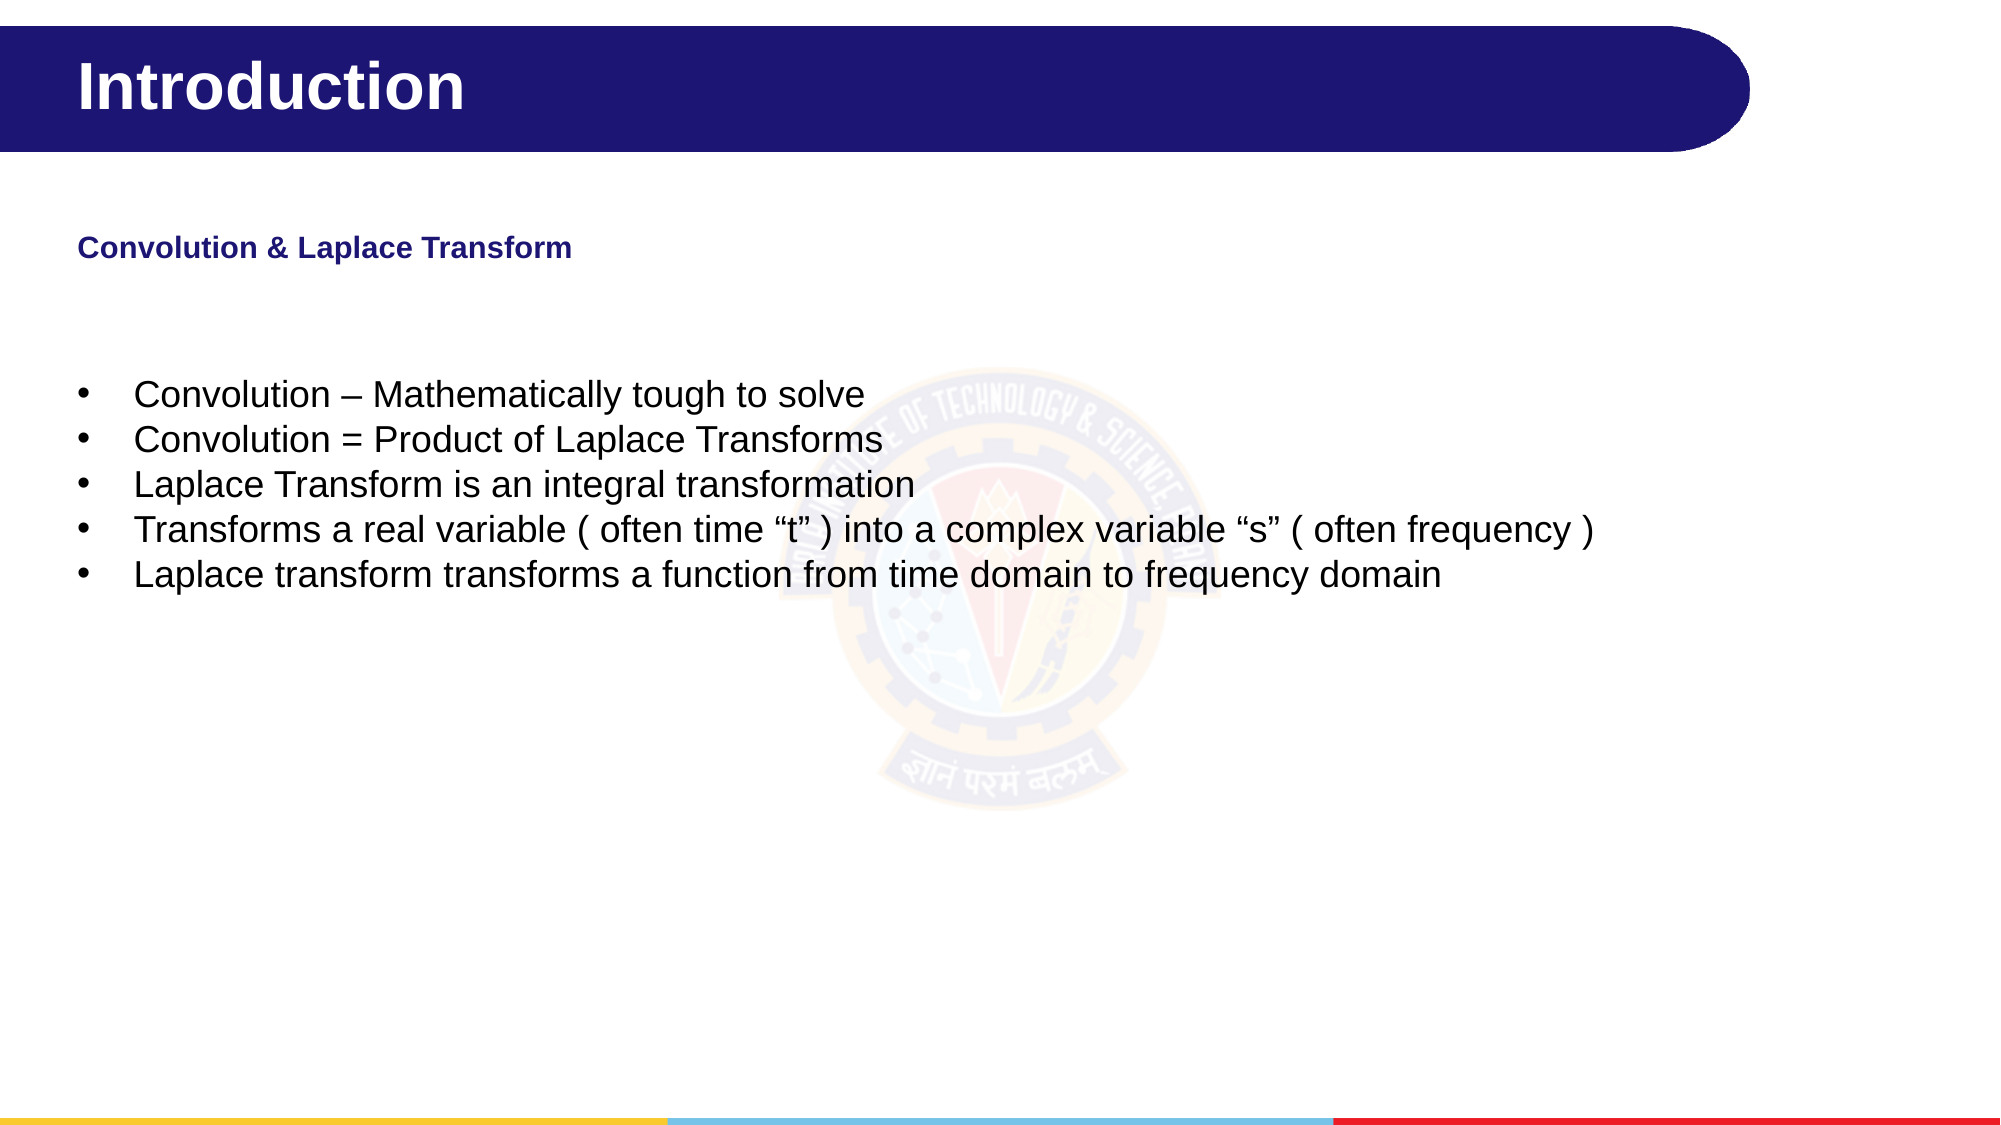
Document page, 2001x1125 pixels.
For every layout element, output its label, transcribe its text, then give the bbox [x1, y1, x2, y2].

list Convolution & Laplace Transform [62, 224, 638, 290]
picture [0, 26, 1750, 152]
picture [0, 1118, 2000, 1125]
text_box Convolution – Mathematically tough to solve Convolution = Product of Laplace Transforms Laplace Transform is an integral transformation Transforms a real variable ( often time “t” ) into a complex variable “s” ( often frequency ) Laplace transform transforms a function from time domain to frequency domain [62, 362, 1788, 648]
title Introduction [62, 25, 1592, 151]
